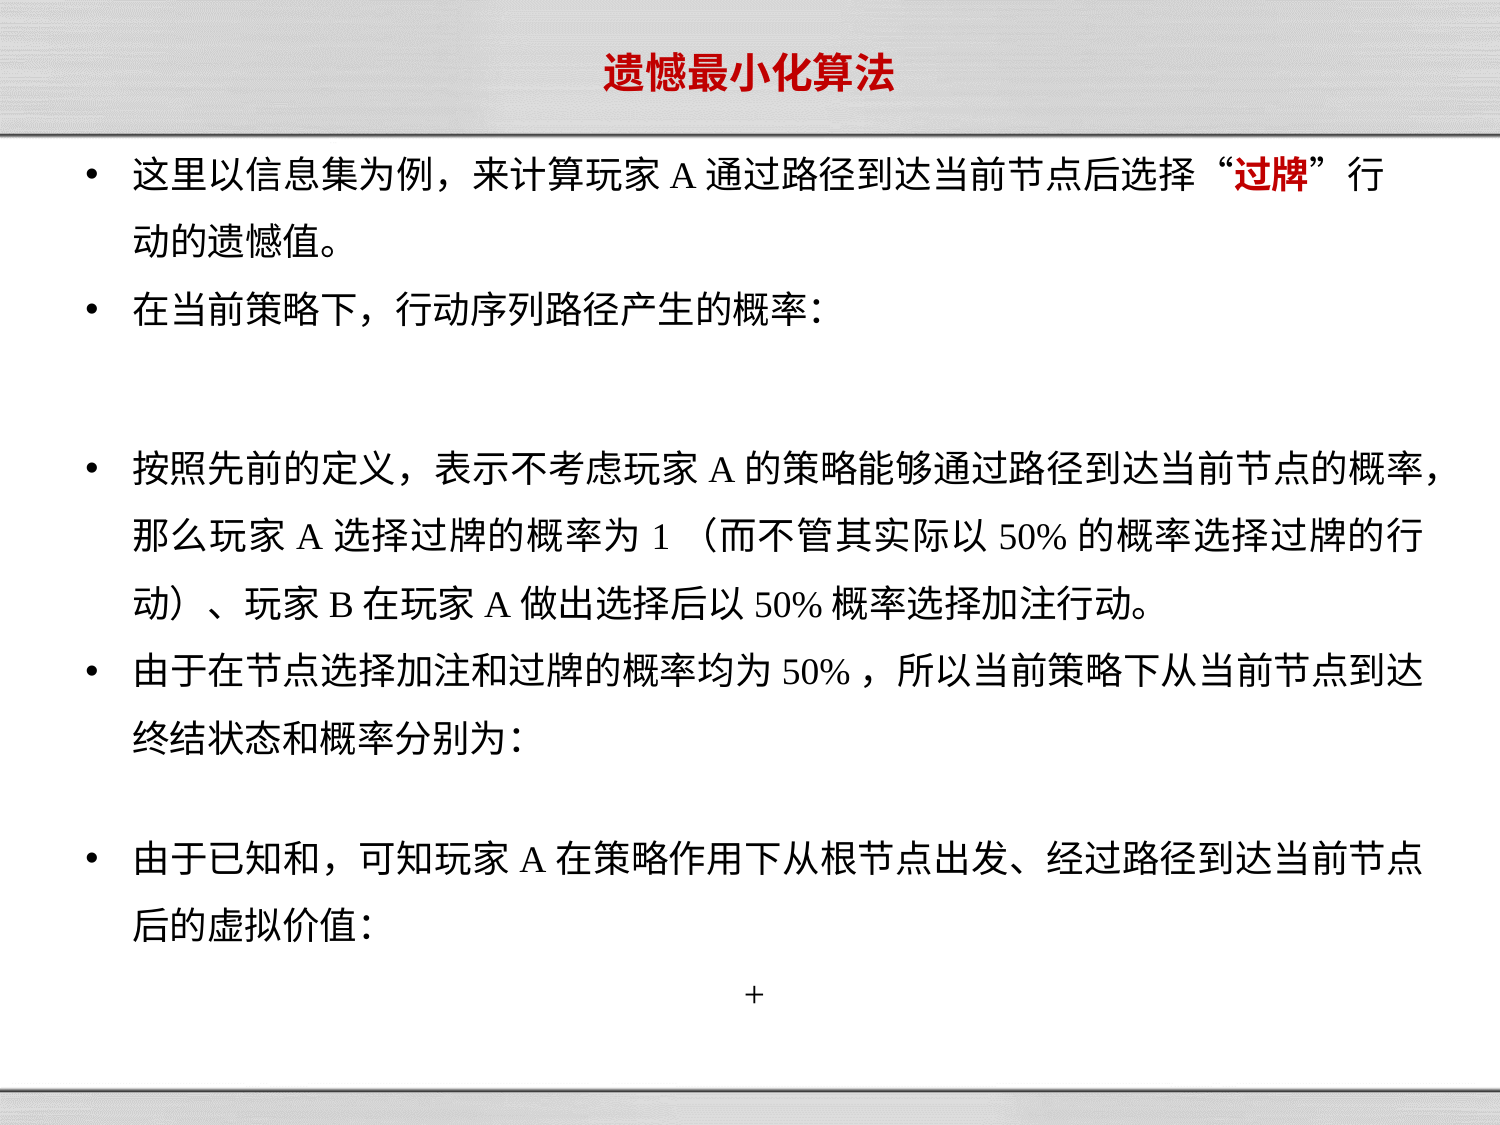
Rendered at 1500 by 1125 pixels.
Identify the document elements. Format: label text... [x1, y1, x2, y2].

title 遗憾最小化算法 [134, 13, 1366, 121]
picture [0, 0, 1500, 1125]
